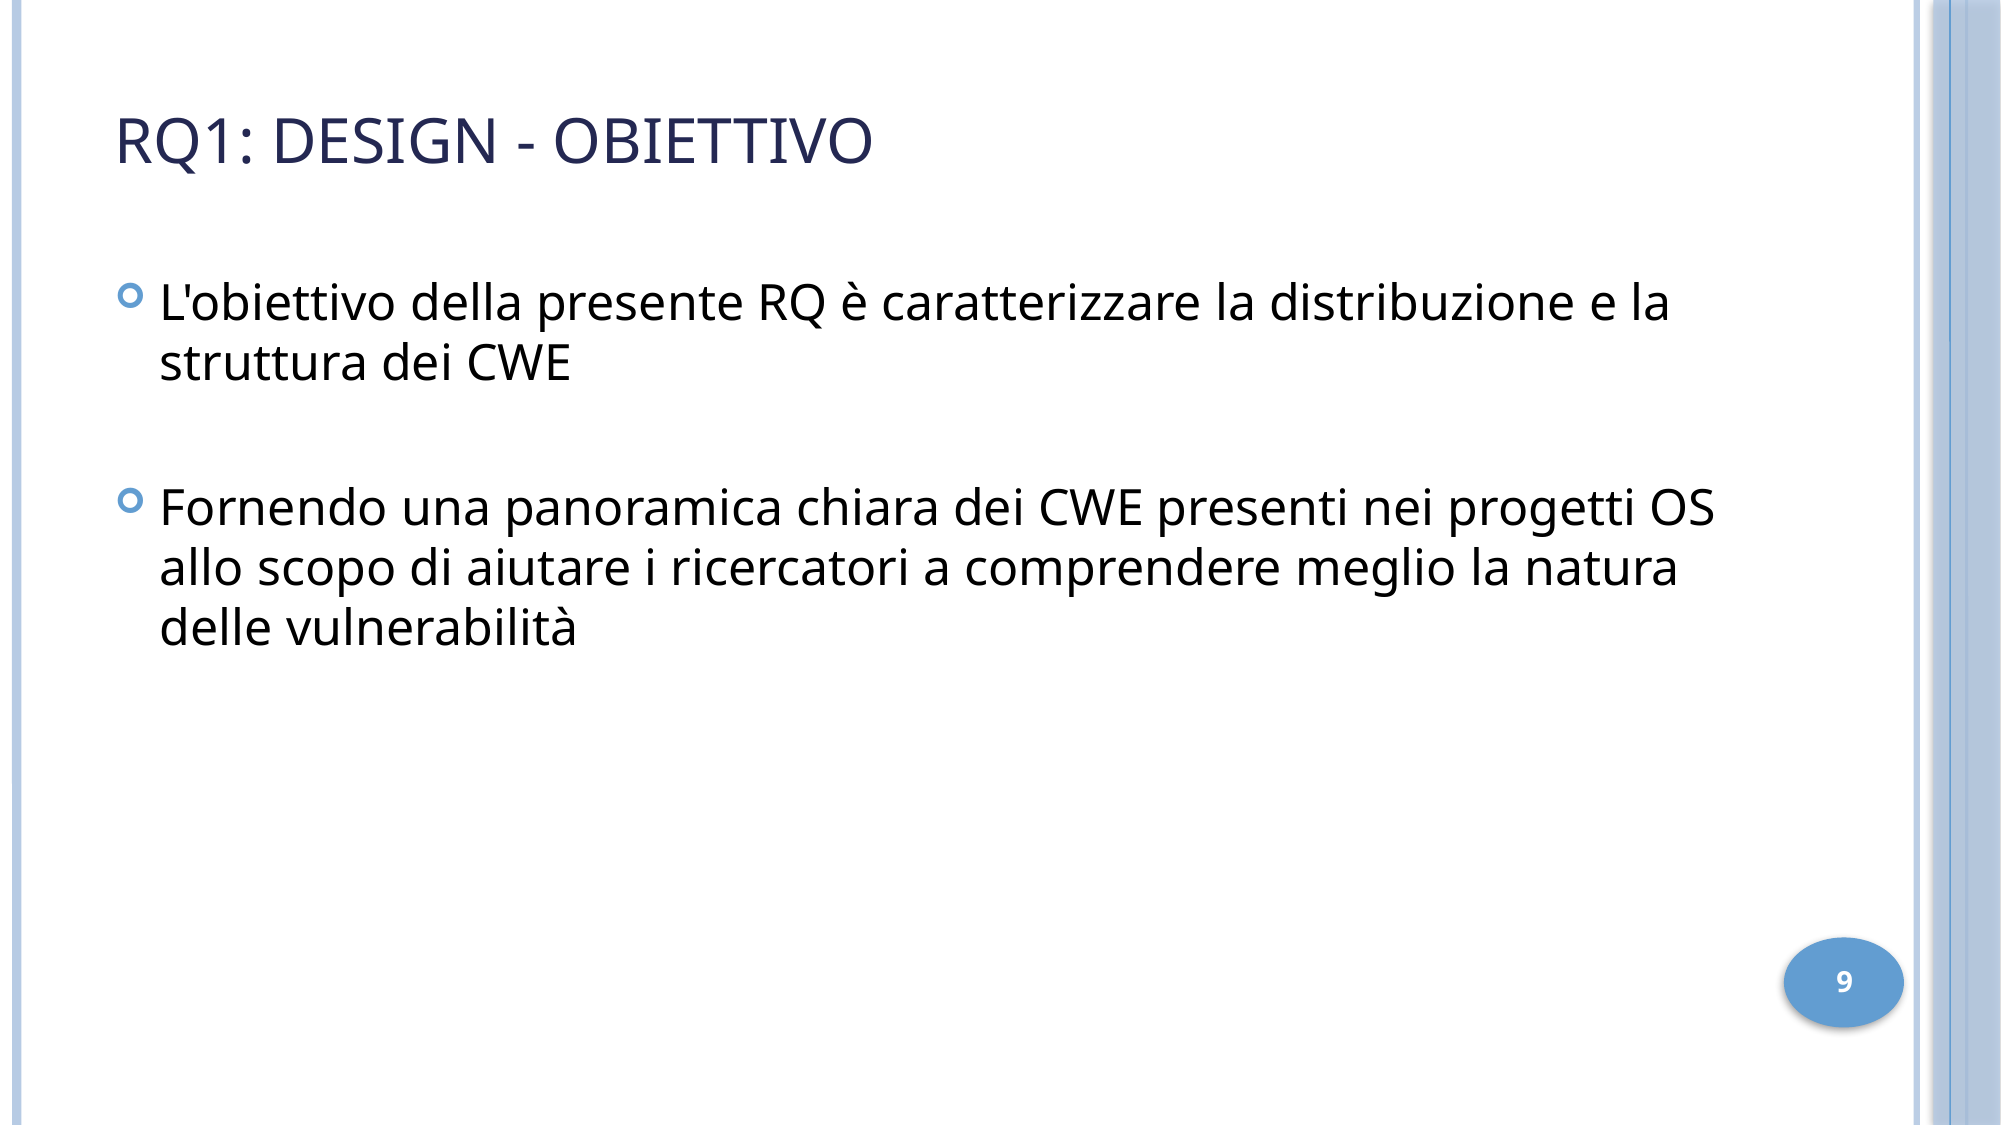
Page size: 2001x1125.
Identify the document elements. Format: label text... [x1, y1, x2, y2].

list L'obiettivo della presente RQ è caratterizzare la distribuzione e la struttura dei CWE Fornendo una panoramica chiara dei CWE presenti nei progetti OS allo scopo di aiutare i ricercatori a comprendere meglio la natura delle vulnerabilità [99, 262, 1734, 1062]
slide_number 9 [1777, 940, 1912, 1027]
title RQ1: Design - Obiettivo [99, 45, 1734, 233]
